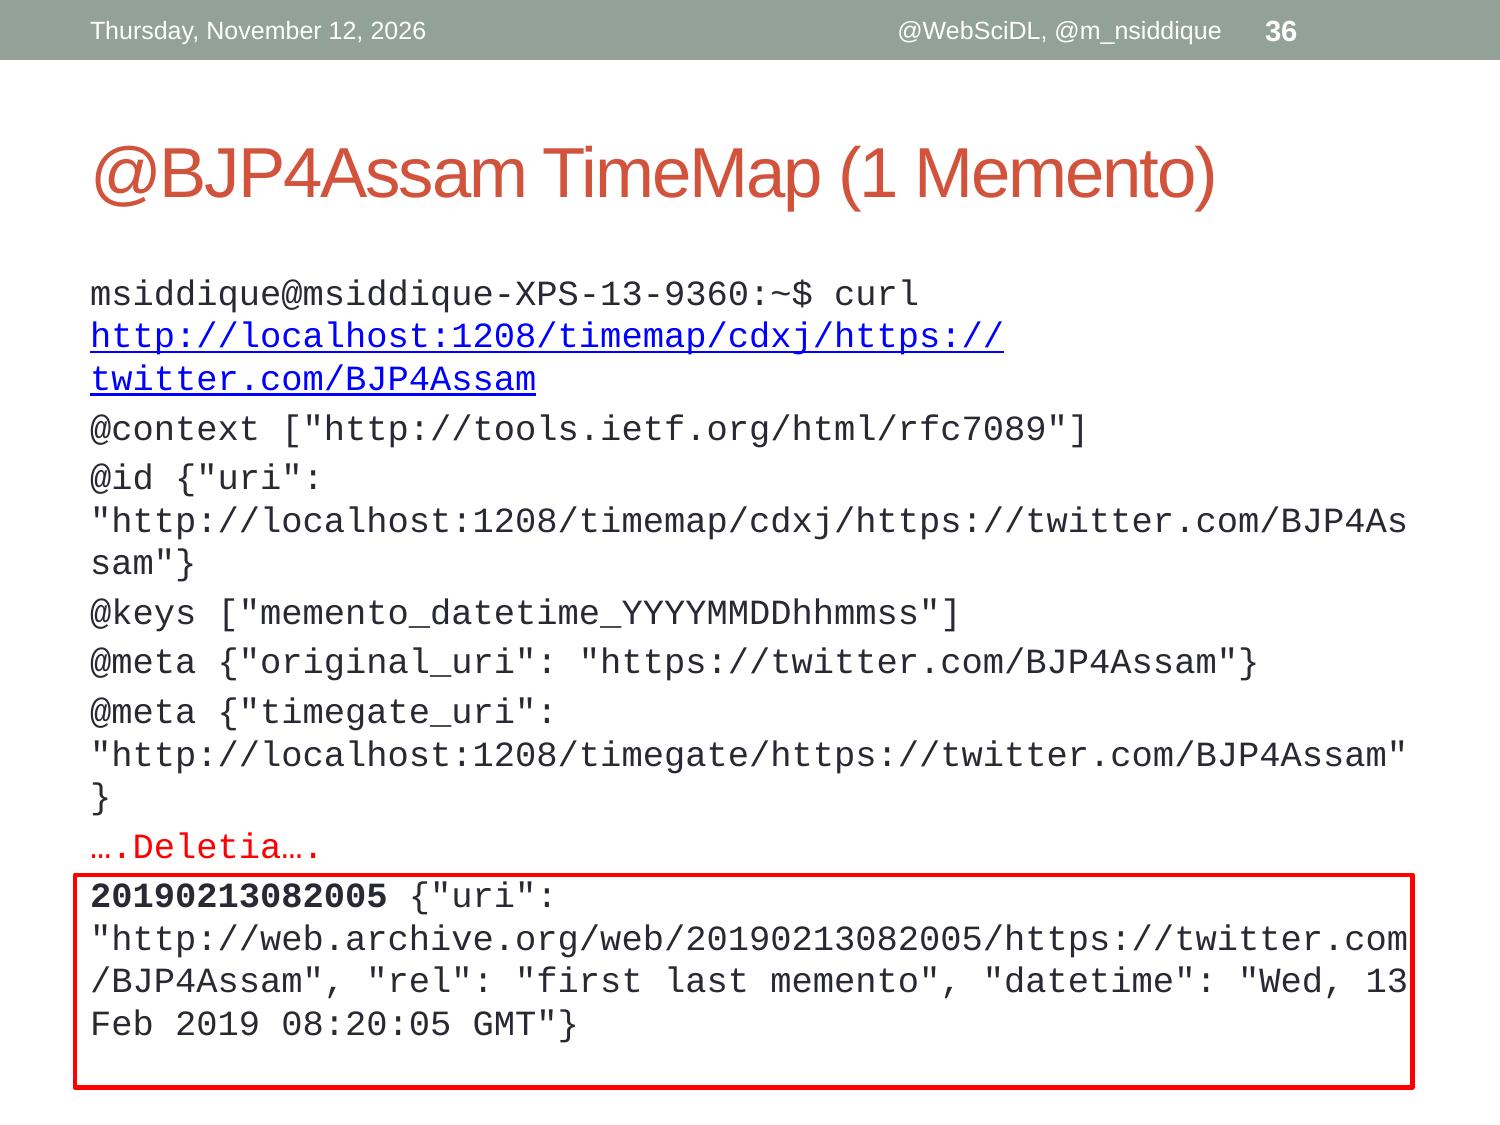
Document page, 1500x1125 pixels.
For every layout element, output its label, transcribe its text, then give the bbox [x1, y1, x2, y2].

footer @WebSciDL, @m_nsiddique [562, 3, 1238, 57]
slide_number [75, 3, 550, 57]
list msiddique@msiddique-XPS-13-9360:~$ curl http://localhost:1208/timemap/cdxj/https://twitter.com/BJP4Assam @context ["http://tools.ietf.org/html/rfc7089"] @id {"uri": "http://localhost:1208/timemap/cdxj/https://twitter.com/BJP4Assam"} @keys ["memento_datetime_YYYYMMDDhhmmss"] @meta {"original_uri": "https://twitter.com/BJP4Assam"} @meta {"timegate_uri": "http://localhost:1208/timegate/https://twitter.com/BJP4Assam"} ….Deletia…. 20190213082005 {"uri": "http://web.archive.org/web/20190213082005/https://twitter.com/BJP4Assam", "rel": "first last memento", "datetime": "Wed, 13 Feb 2019 08:20:05 GMT"} [75, 262, 1425, 1063]
text_box [73, 873, 1415, 1090]
slide_number 36 [1250, 3, 1425, 57]
title @BJP4Assam TimeMap (1 Memento) [75, 87, 1425, 250]
